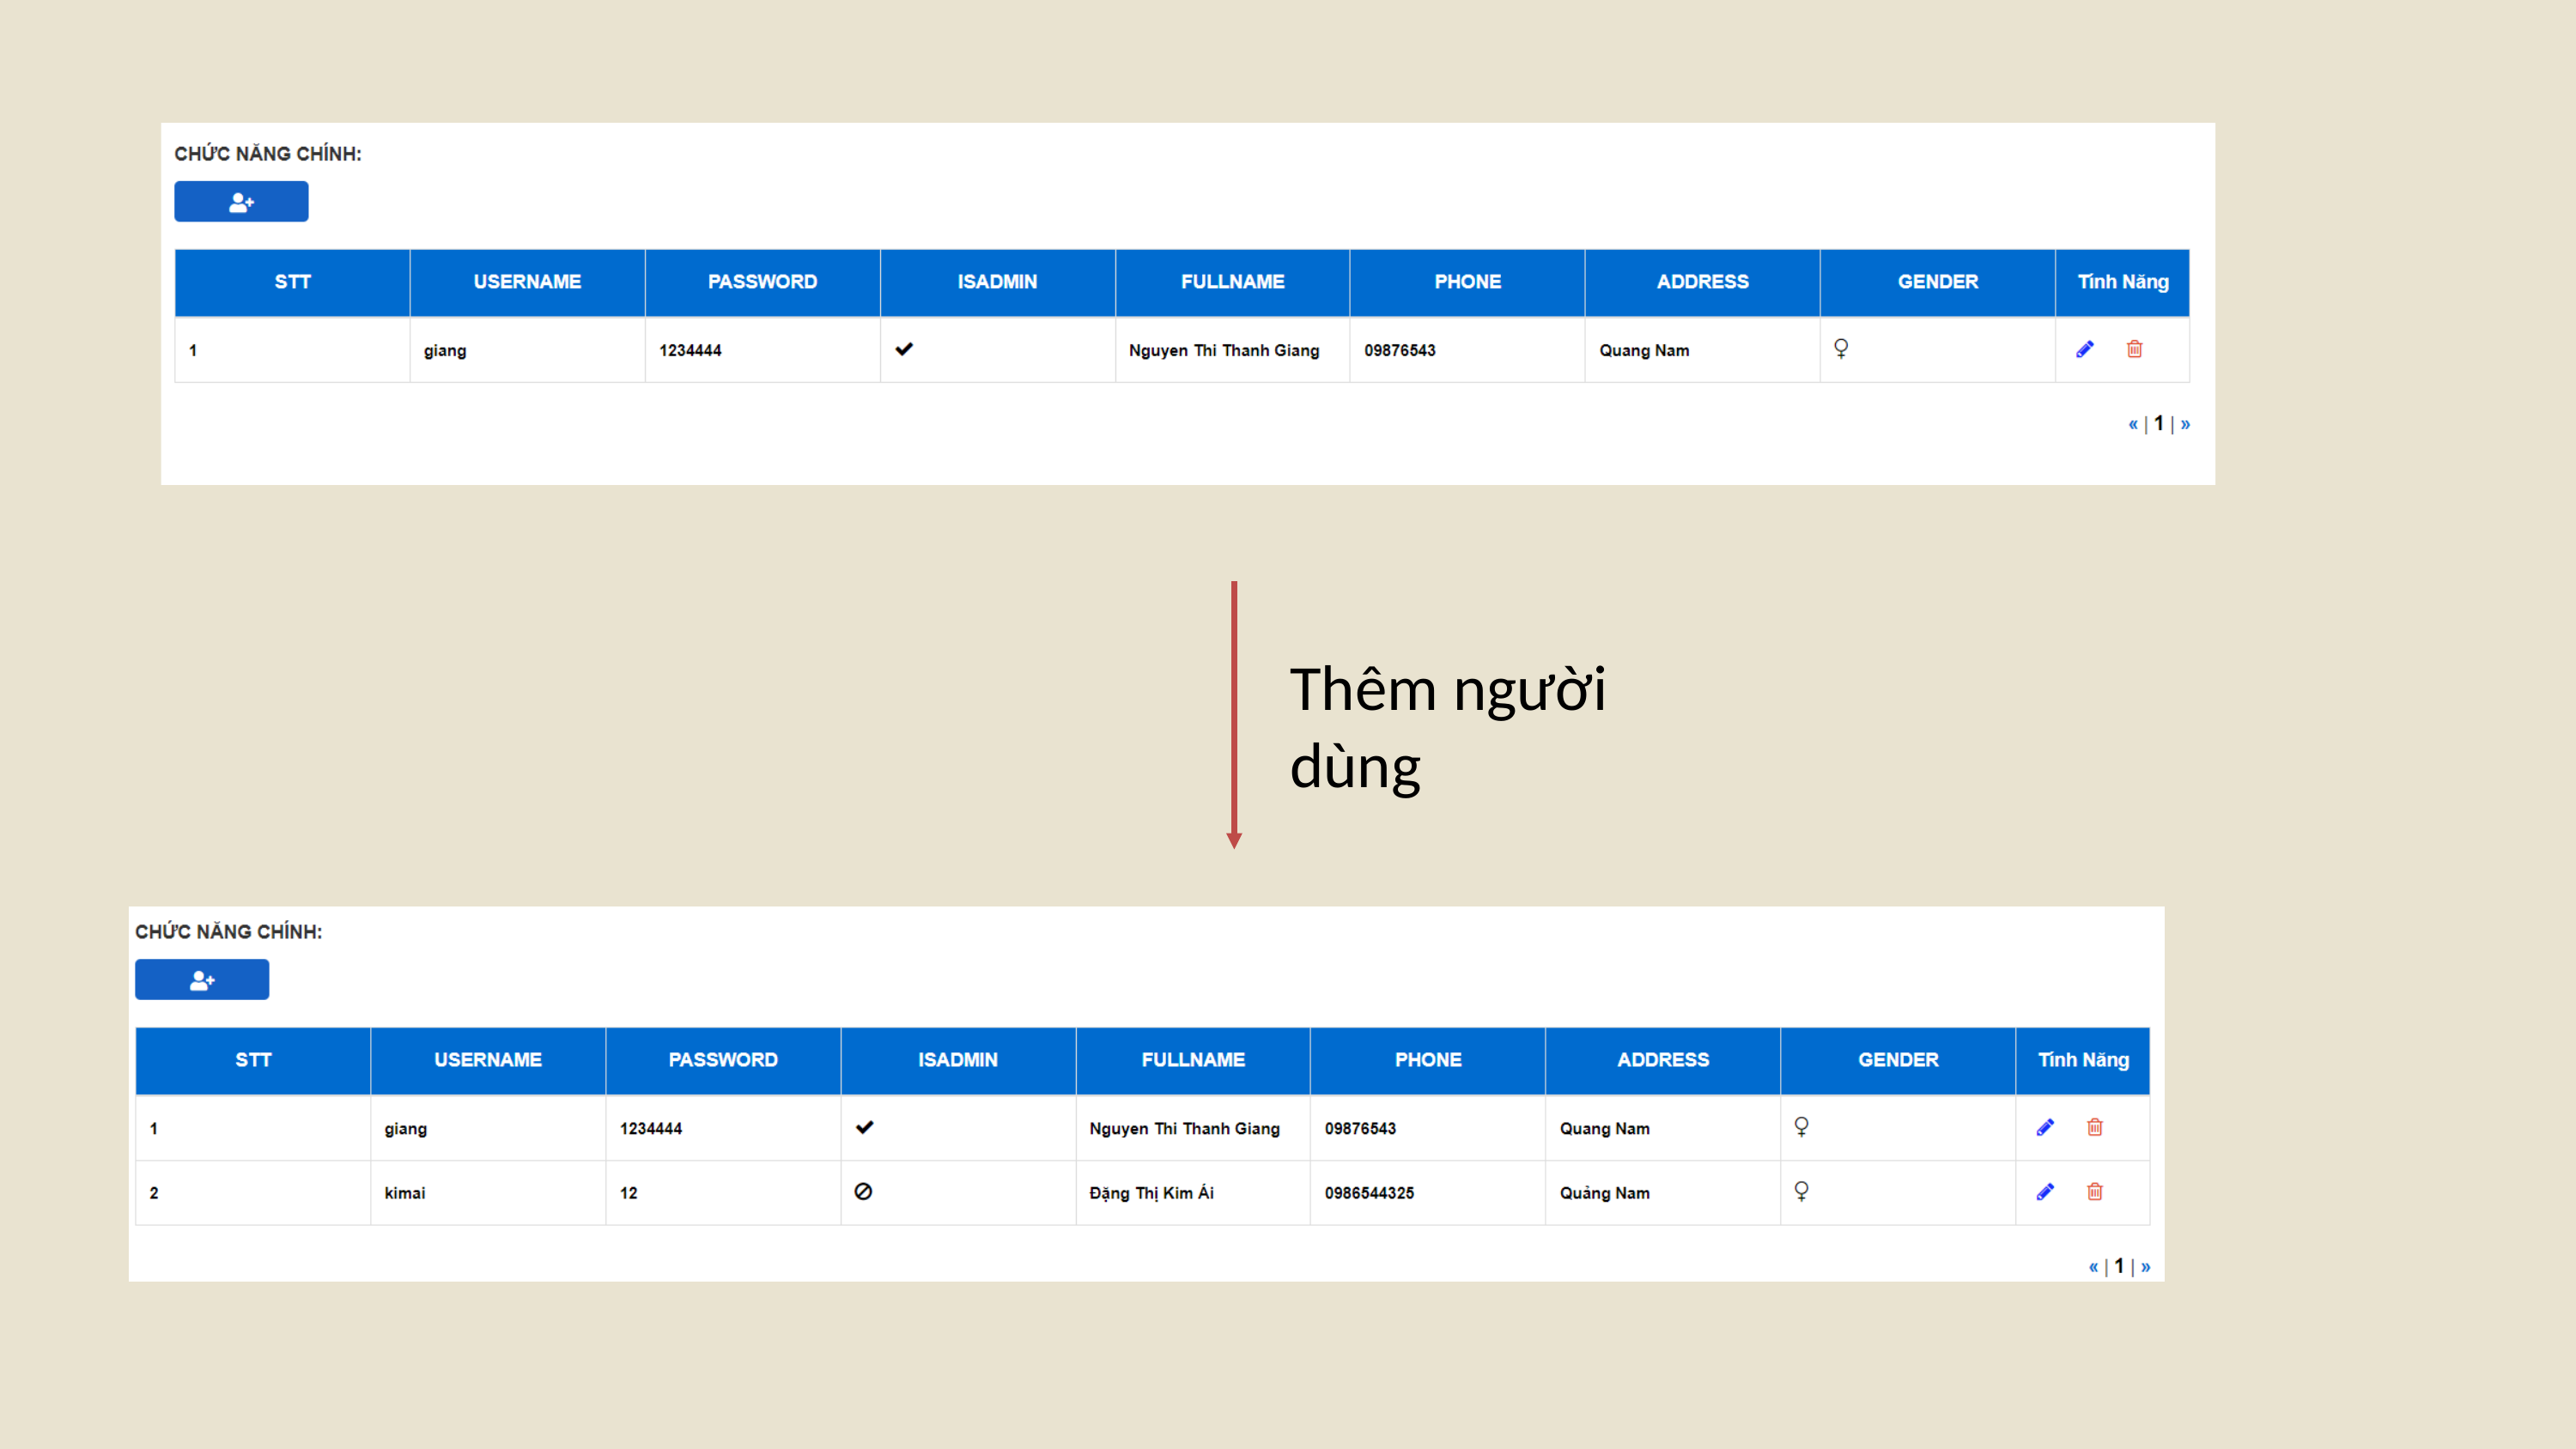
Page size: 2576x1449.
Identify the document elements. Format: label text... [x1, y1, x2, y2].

picture [161, 123, 2216, 486]
text_box Thêm người dùng [1277, 640, 1730, 807]
picture [128, 906, 2165, 1282]
